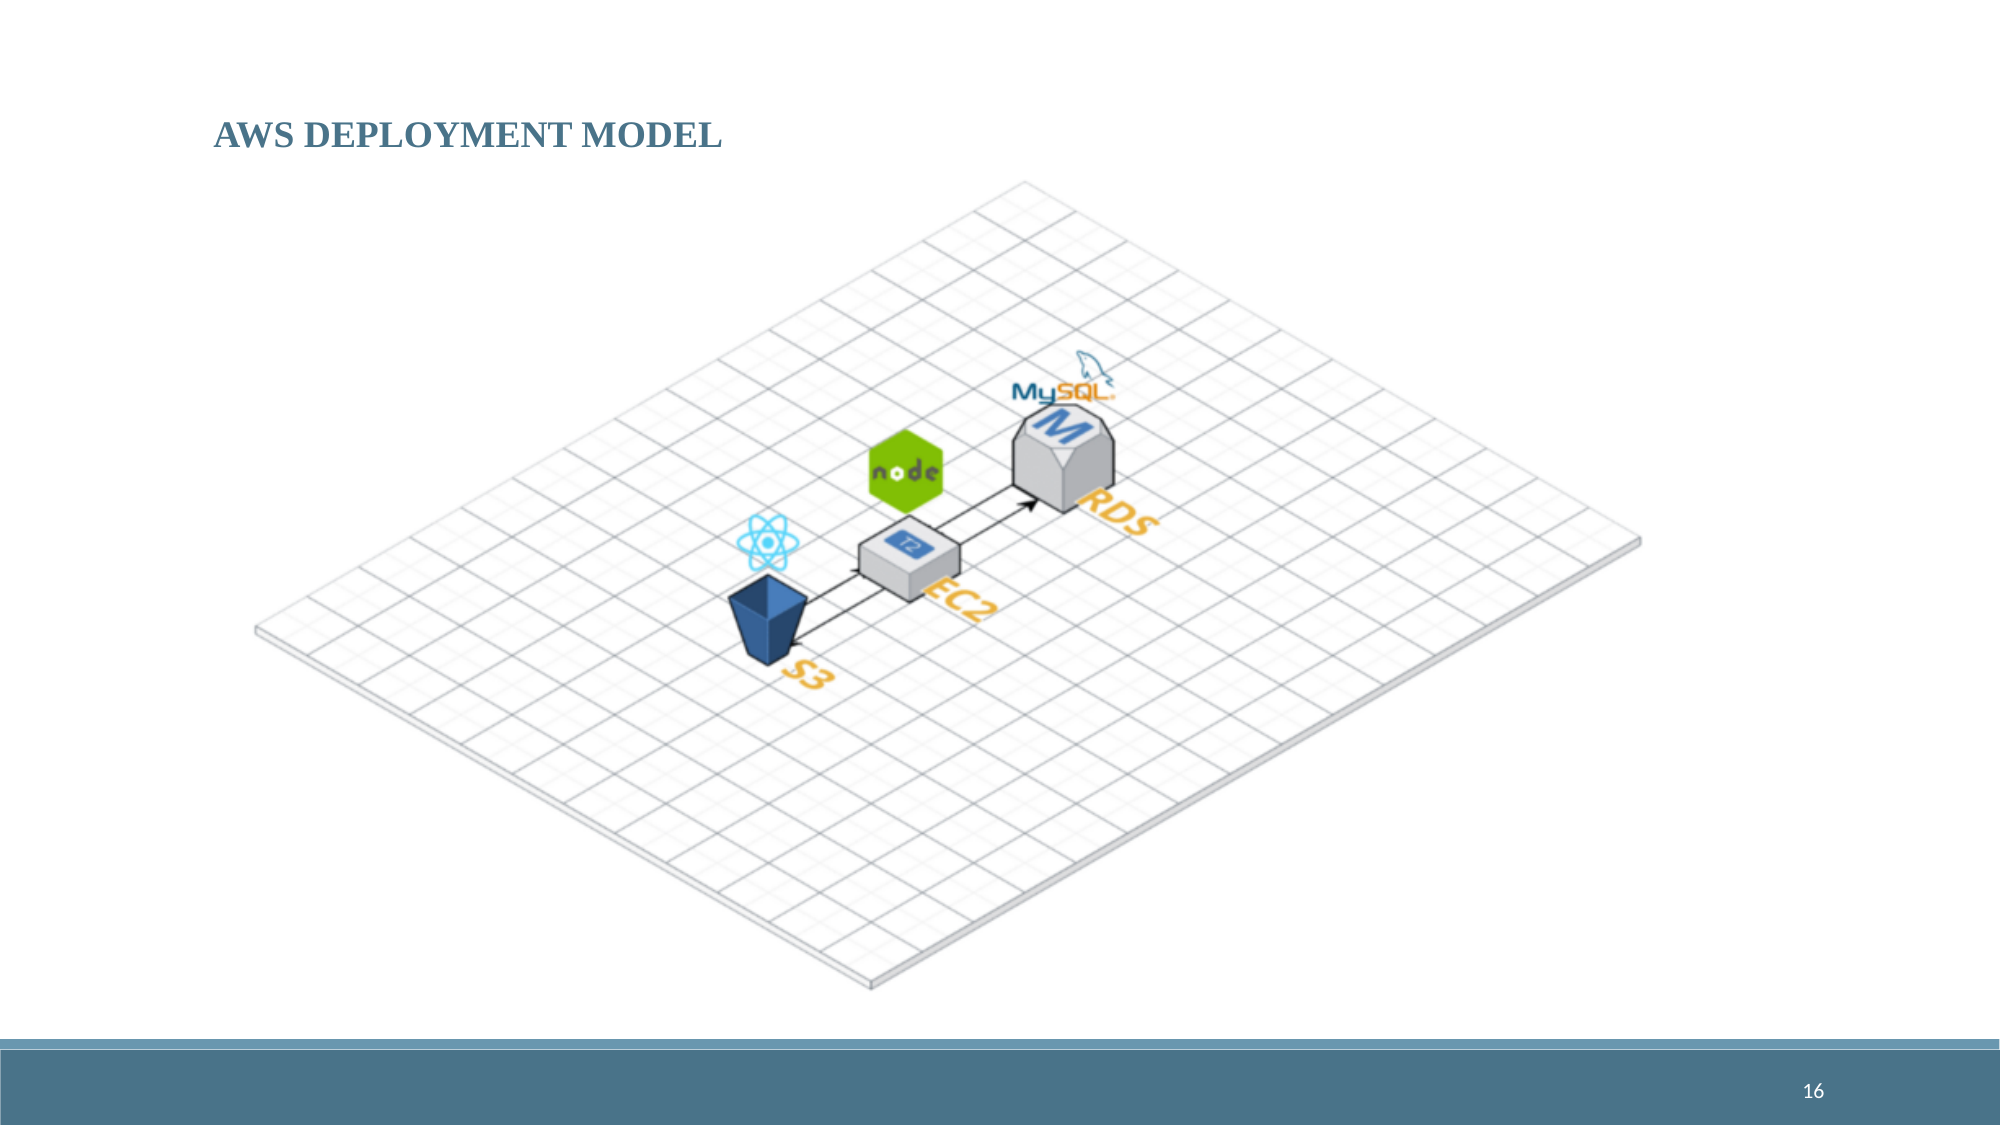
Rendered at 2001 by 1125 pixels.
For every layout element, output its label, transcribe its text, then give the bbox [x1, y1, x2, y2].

slide_number 16 [1624, 1059, 1840, 1120]
picture [232, 162, 1659, 1001]
text_box AWS DEPLOYMENT MODEL [0, 102, 959, 162]
